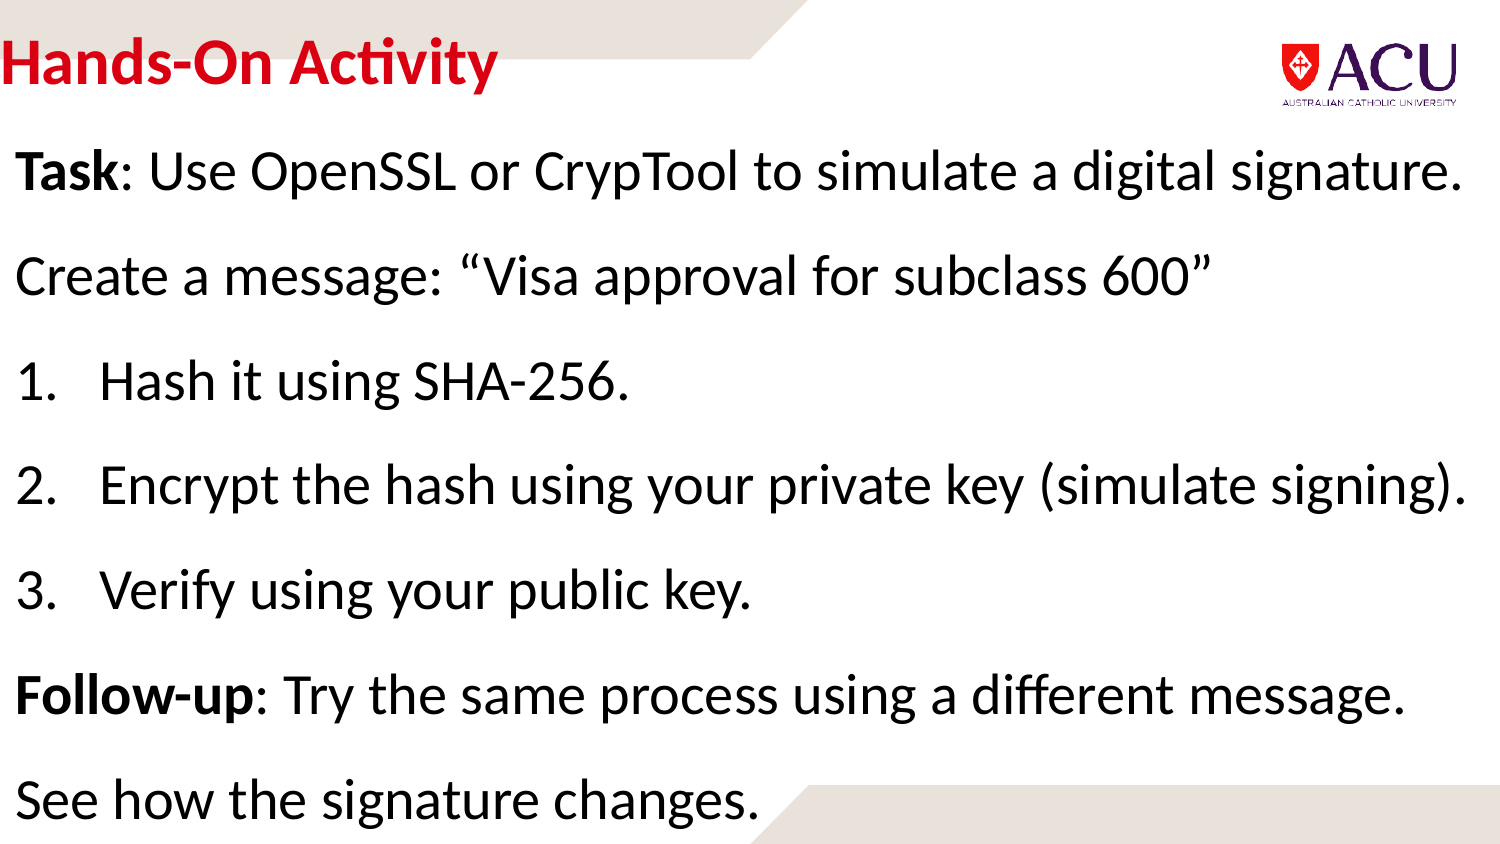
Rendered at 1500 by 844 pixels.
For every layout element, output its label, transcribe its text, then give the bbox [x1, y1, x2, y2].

picture [1282, 43, 1456, 89]
title Hands-On Activity [0, 0, 1250, 89]
text_box Task: Use OpenSSL or CrypTool to simulate a digital signature. Create a message: “Visa approval for subclass 600” Hash it using SHA-256. Encrypt the hash using your private key (simulate signing). Verify using your public key. Follow-up: Try the same process using a different message. See how the signature changes. [0, 89, 1500, 839]
